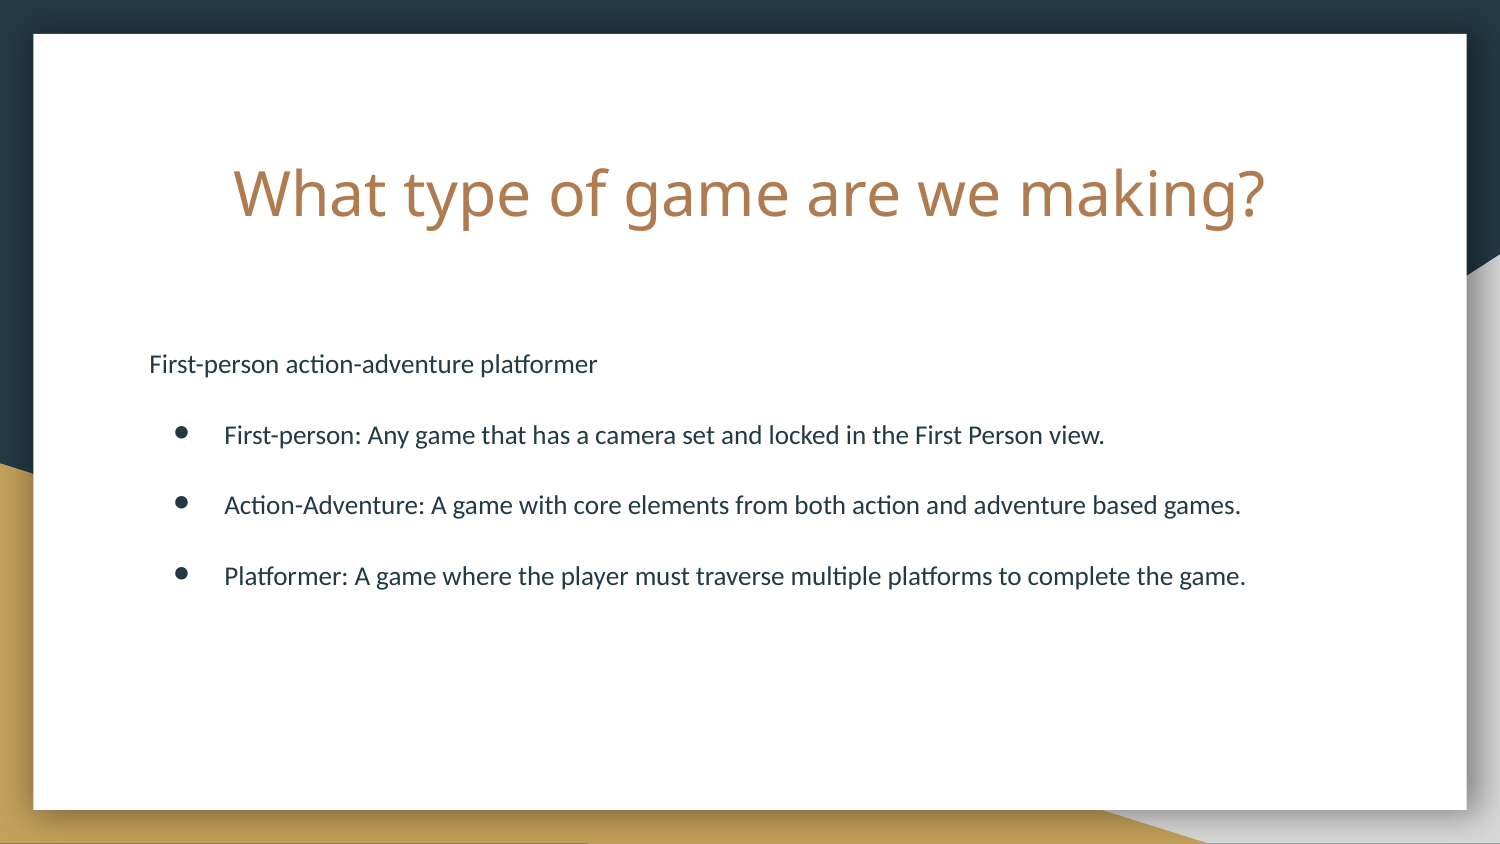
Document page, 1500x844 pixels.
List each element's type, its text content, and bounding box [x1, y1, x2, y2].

list First-person action-adventure platformer First-person: Any game that has a camera set and locked in the First Person view. Action-Adventure: A game with core elements from both action and adventure based games. Platformer: A game where the player must traverse multiple platforms to complete the game. [134, 326, 1366, 729]
title What type of game are we making? [134, 138, 1366, 296]
